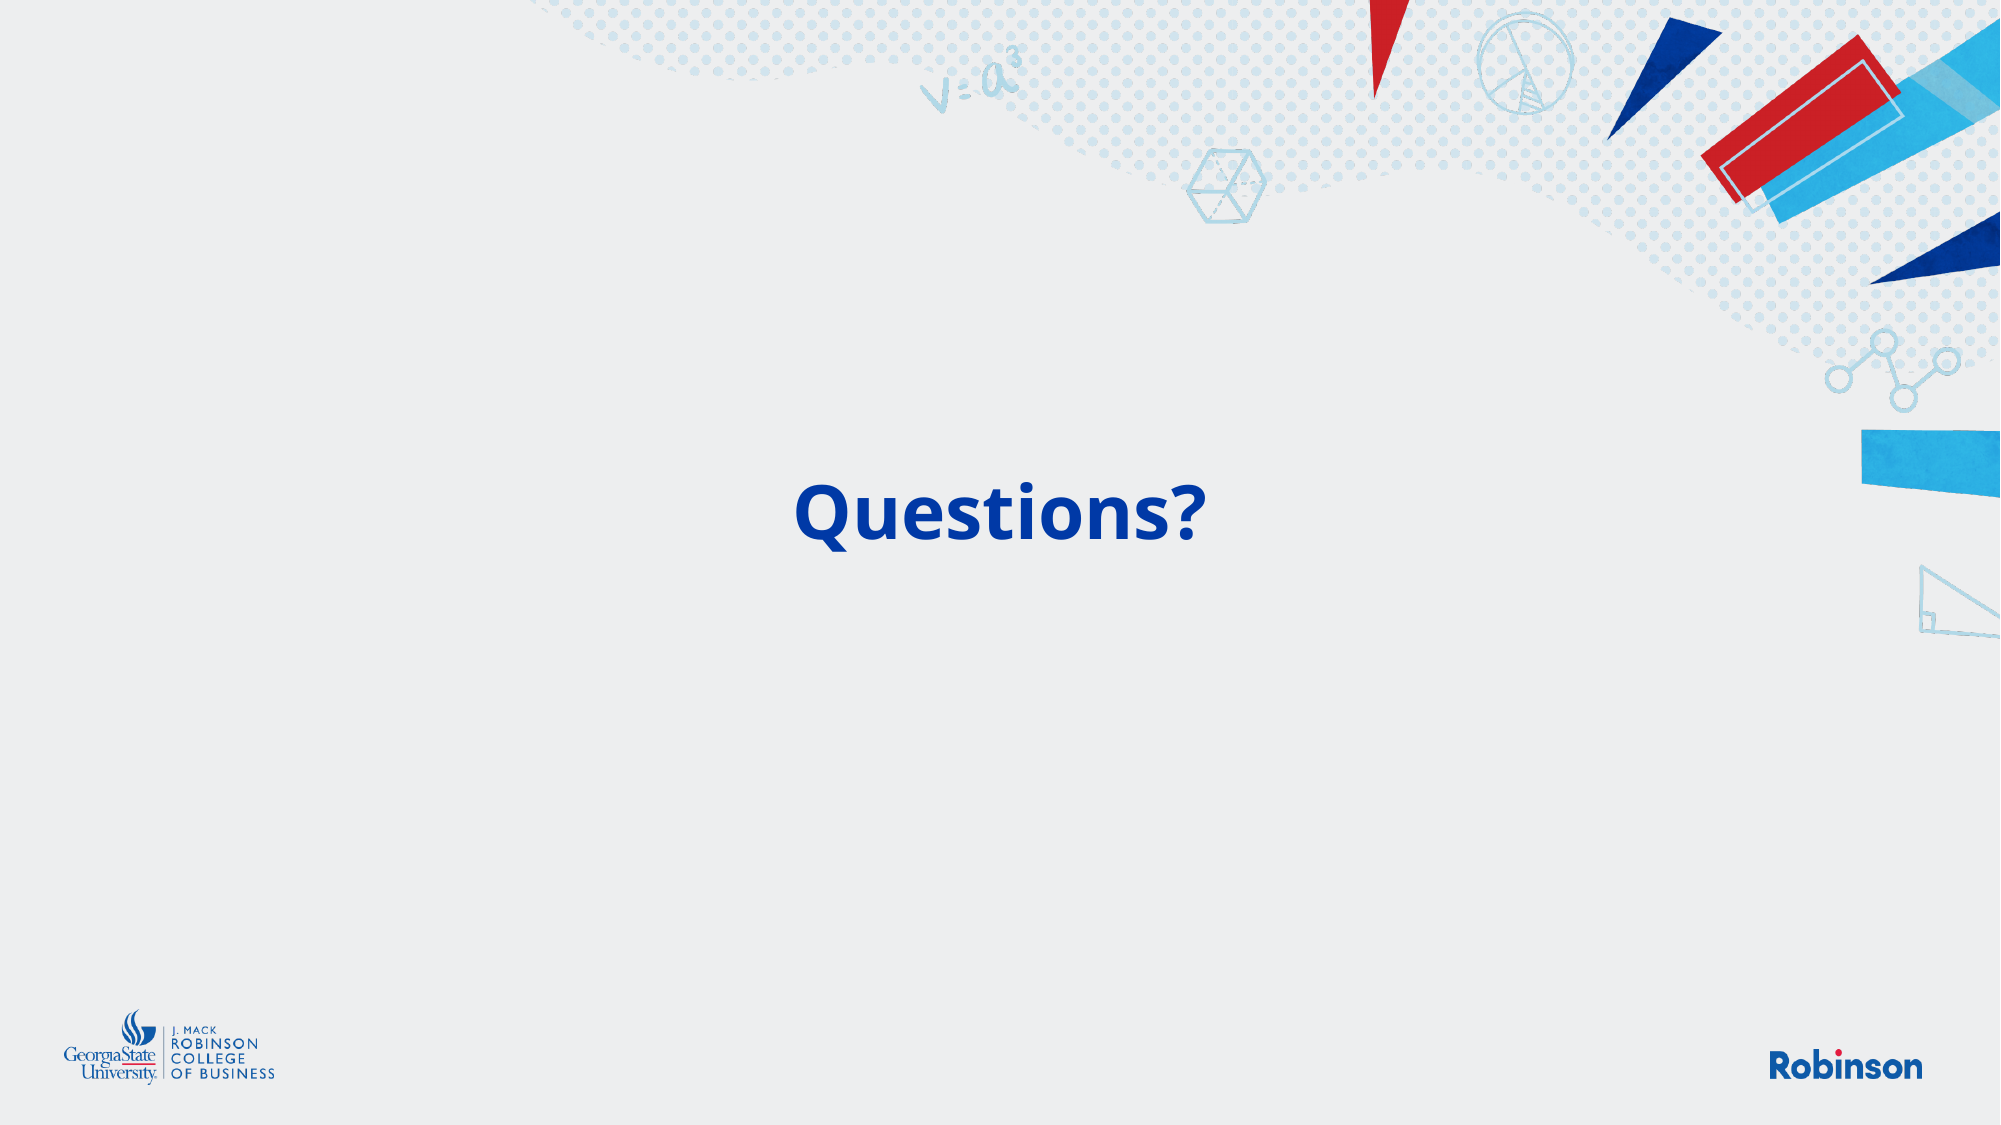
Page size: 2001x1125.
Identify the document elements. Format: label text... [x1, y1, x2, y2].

picture [0, 0, 2000, 1125]
title Questions? [62, 474, 1938, 557]
